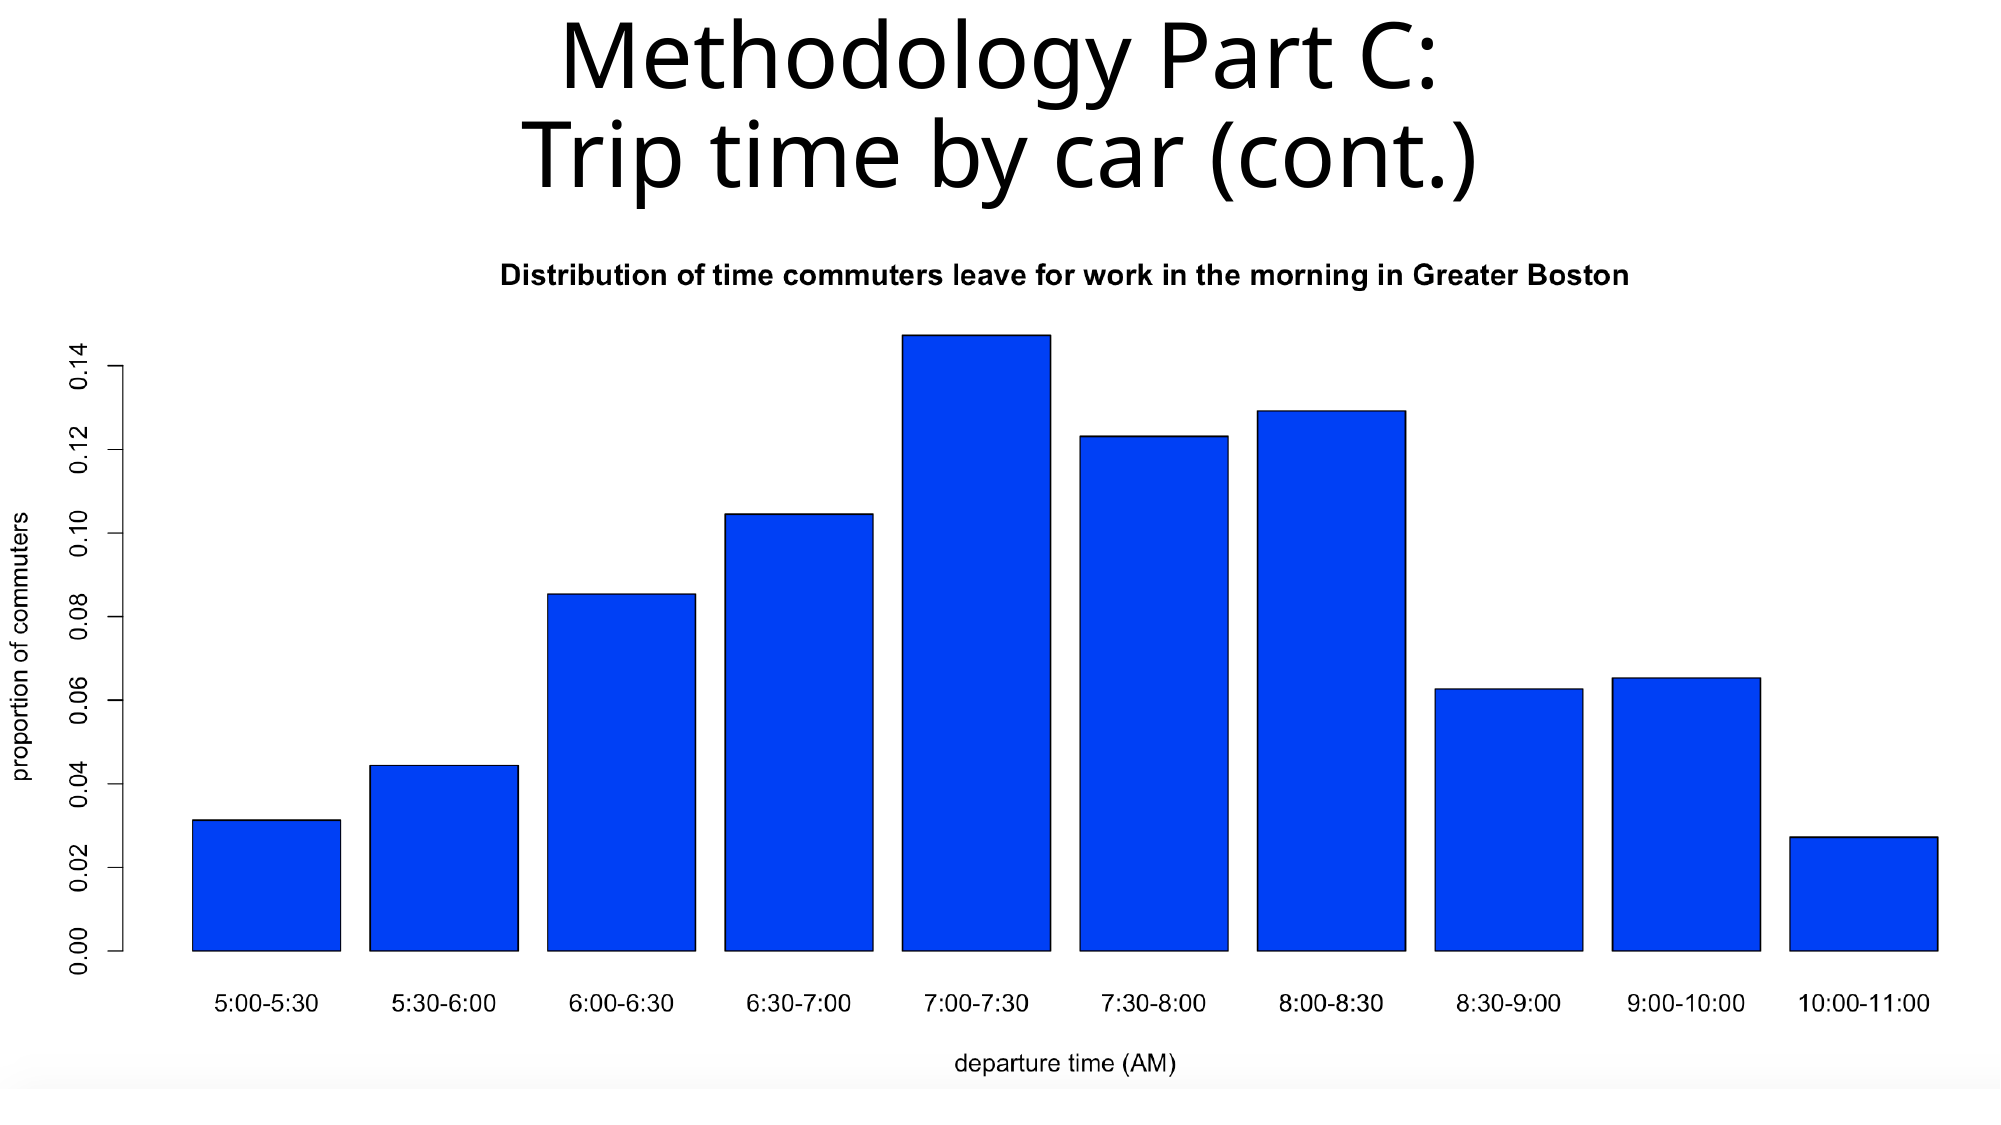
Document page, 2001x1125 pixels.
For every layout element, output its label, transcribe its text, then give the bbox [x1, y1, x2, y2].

picture [0, 217, 2000, 1090]
title Methodology Part C: Trip time by car (cont.) [137, 0, 1863, 217]
